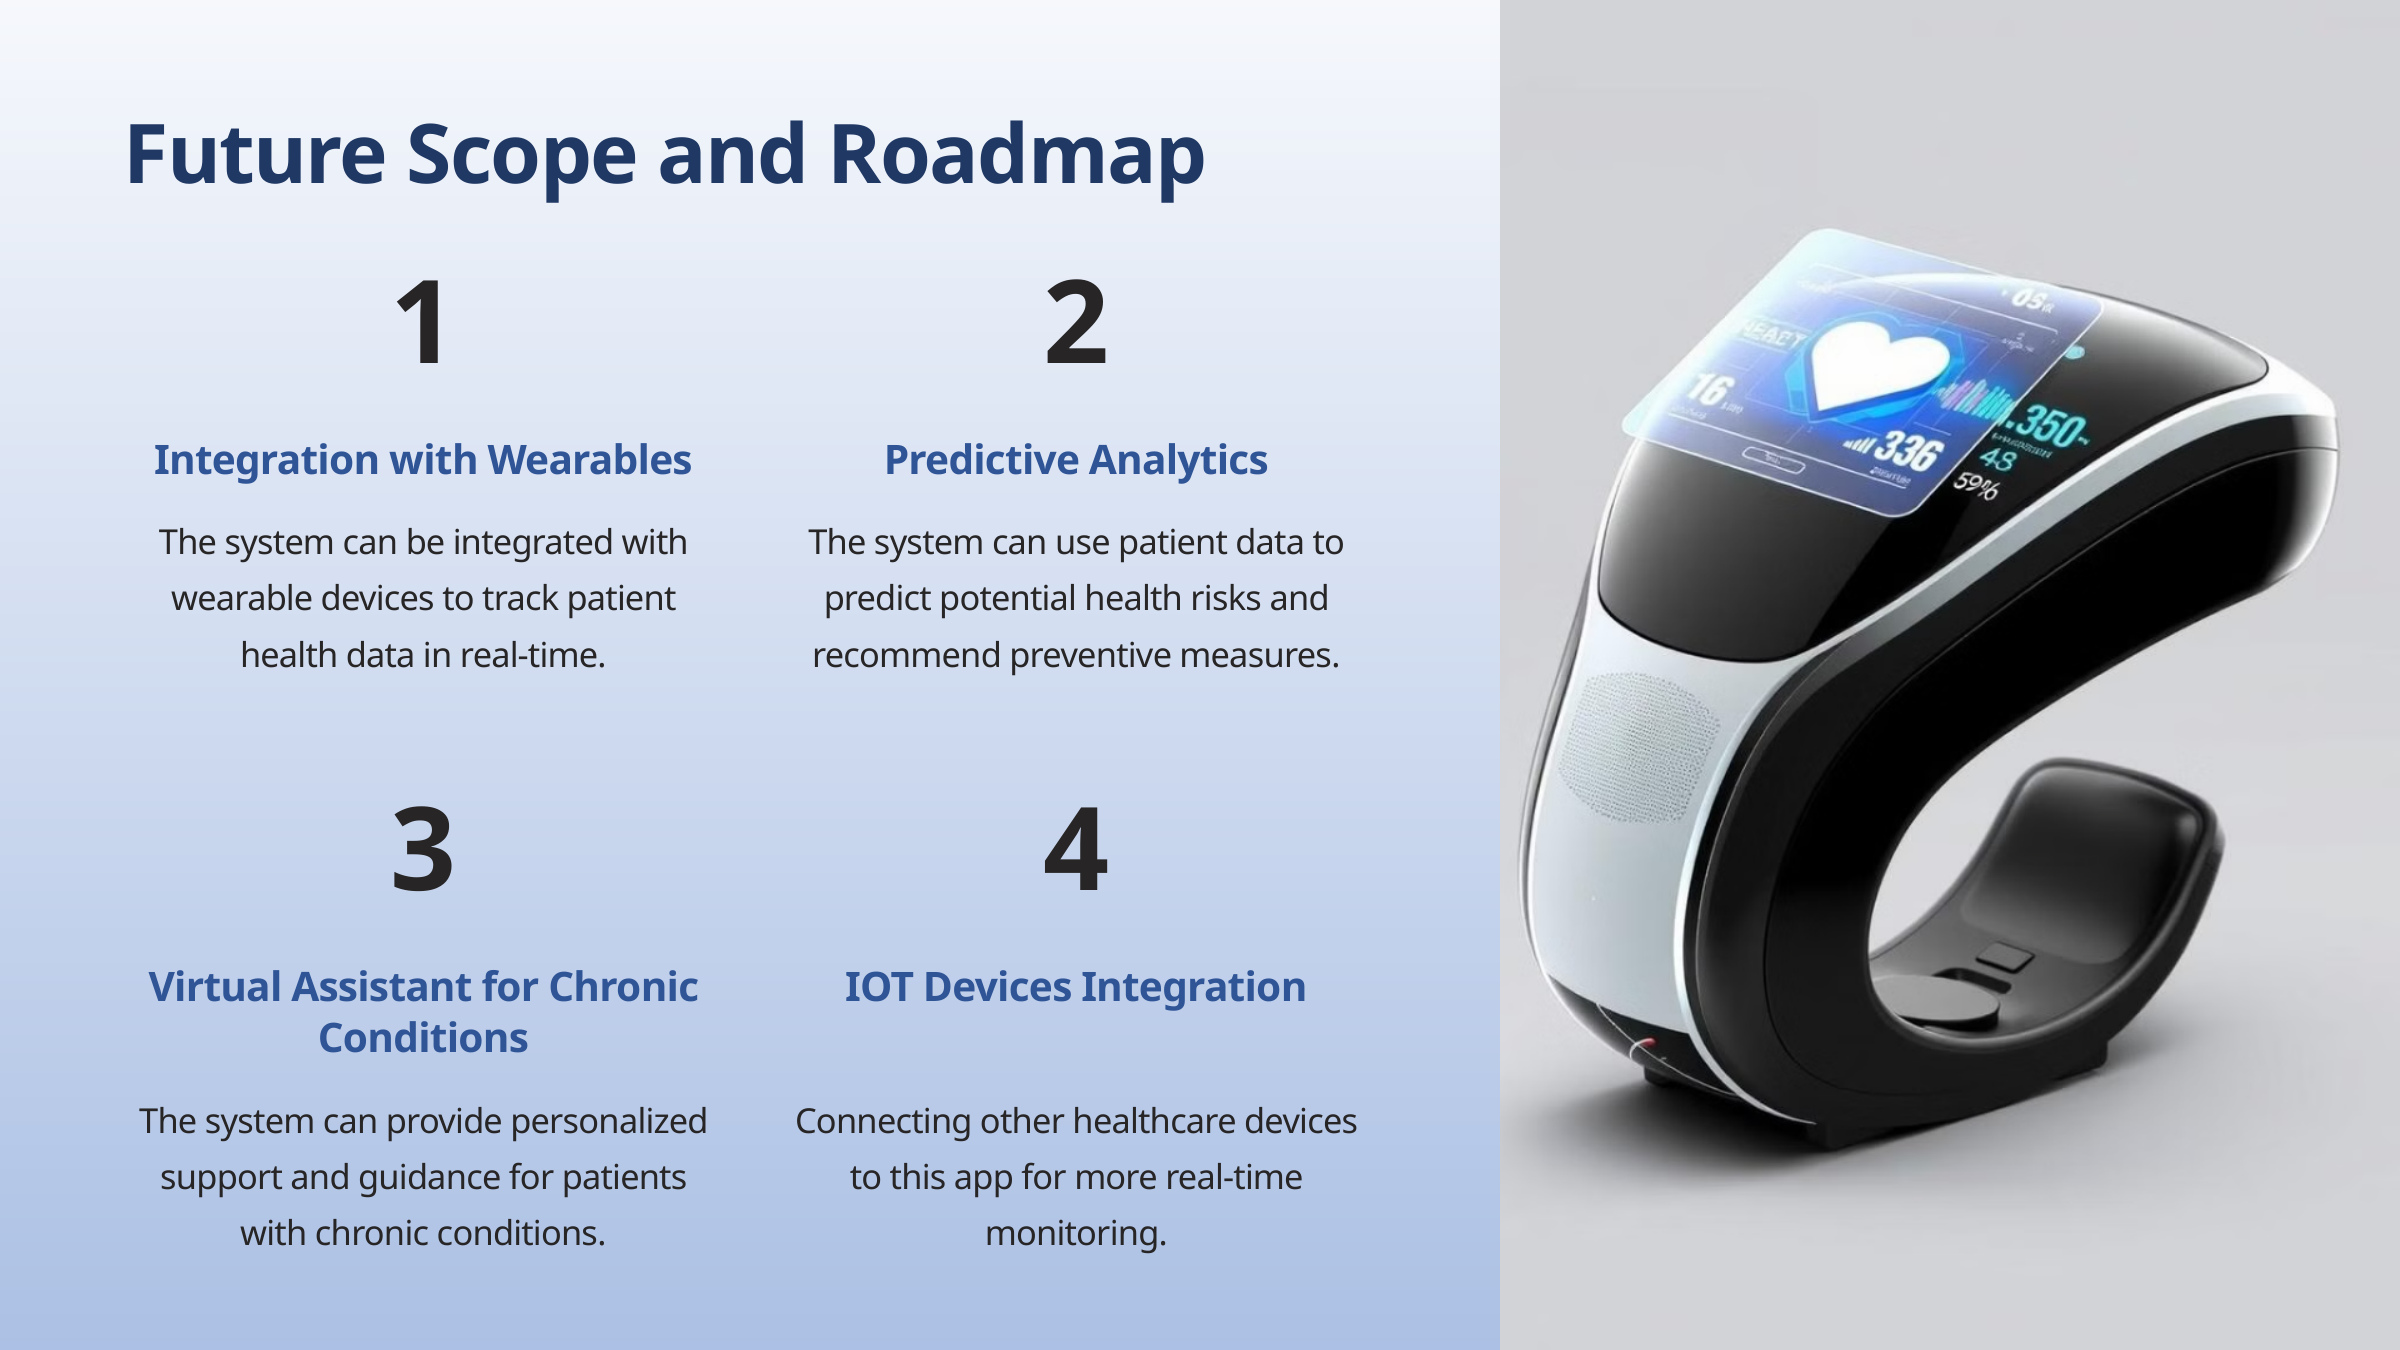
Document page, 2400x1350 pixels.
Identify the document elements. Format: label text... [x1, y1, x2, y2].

text_box Connecting other healthcare devices to this app for more real-time monitoring. [776, 1083, 1377, 1253]
text_box The system can provide personalized support and guidance for patients with chronic conditions. [123, 1083, 724, 1254]
text_box The system can use patient data to predict potential health risks and recommend preventive measures. [776, 505, 1377, 675]
text_box Predictive Analytics [868, 432, 1285, 484]
text_box Virtual Assistant for Chronic Conditions [123, 958, 724, 1063]
text_box 4 [776, 798, 1377, 915]
picture [1499, 0, 2400, 1350]
text_box The system can be integrated with wearable devices to track patient health data in real-time. [123, 505, 724, 675]
text_box Future Scope and Roadmap [123, 97, 1113, 201]
text_box IOT Devices Integration [863, 958, 1290, 1011]
text_box Integration with Wearables [178, 432, 669, 484]
text_box 2 [776, 271, 1377, 388]
text_box 3 [123, 798, 724, 915]
text_box 1 [123, 271, 724, 388]
